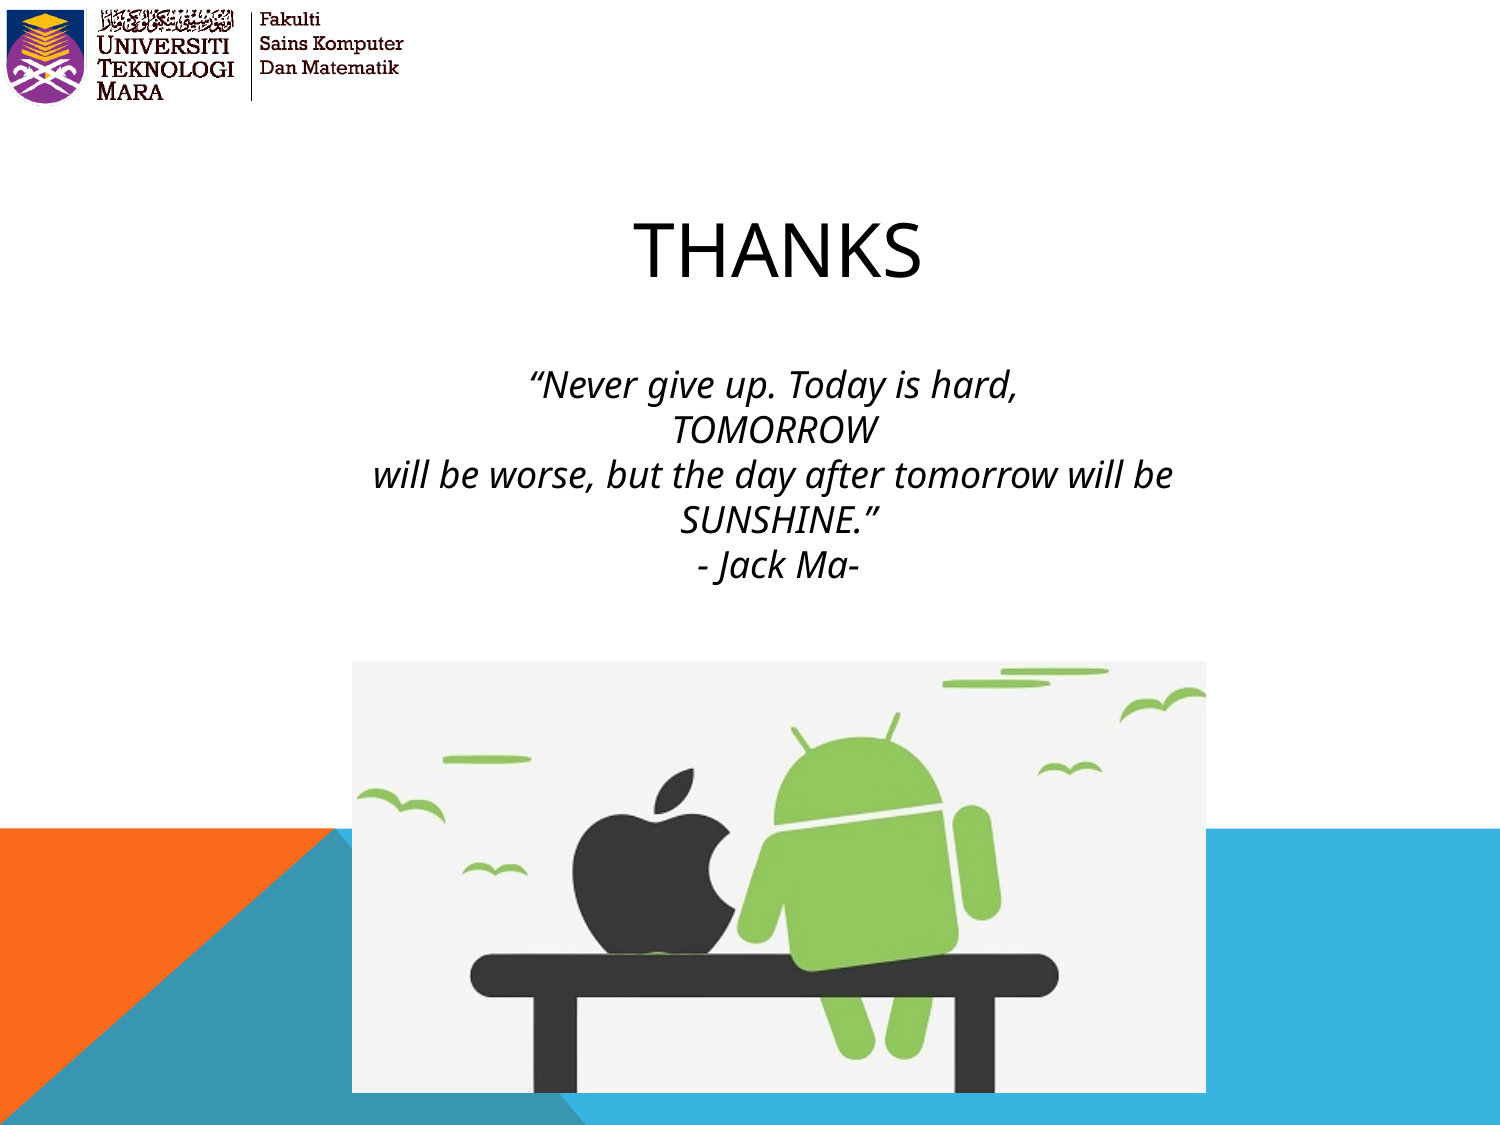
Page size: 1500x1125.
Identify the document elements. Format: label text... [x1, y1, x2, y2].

text_box “Never give up. Today is hard, TOMORROW will be worse, but the day after tomorrow will be SUNSHINE.” - Jack Ma- [358, 353, 1200, 594]
title Thanks [161, 202, 1396, 292]
picture [351, 661, 1206, 1093]
picture [1, 6, 408, 106]
